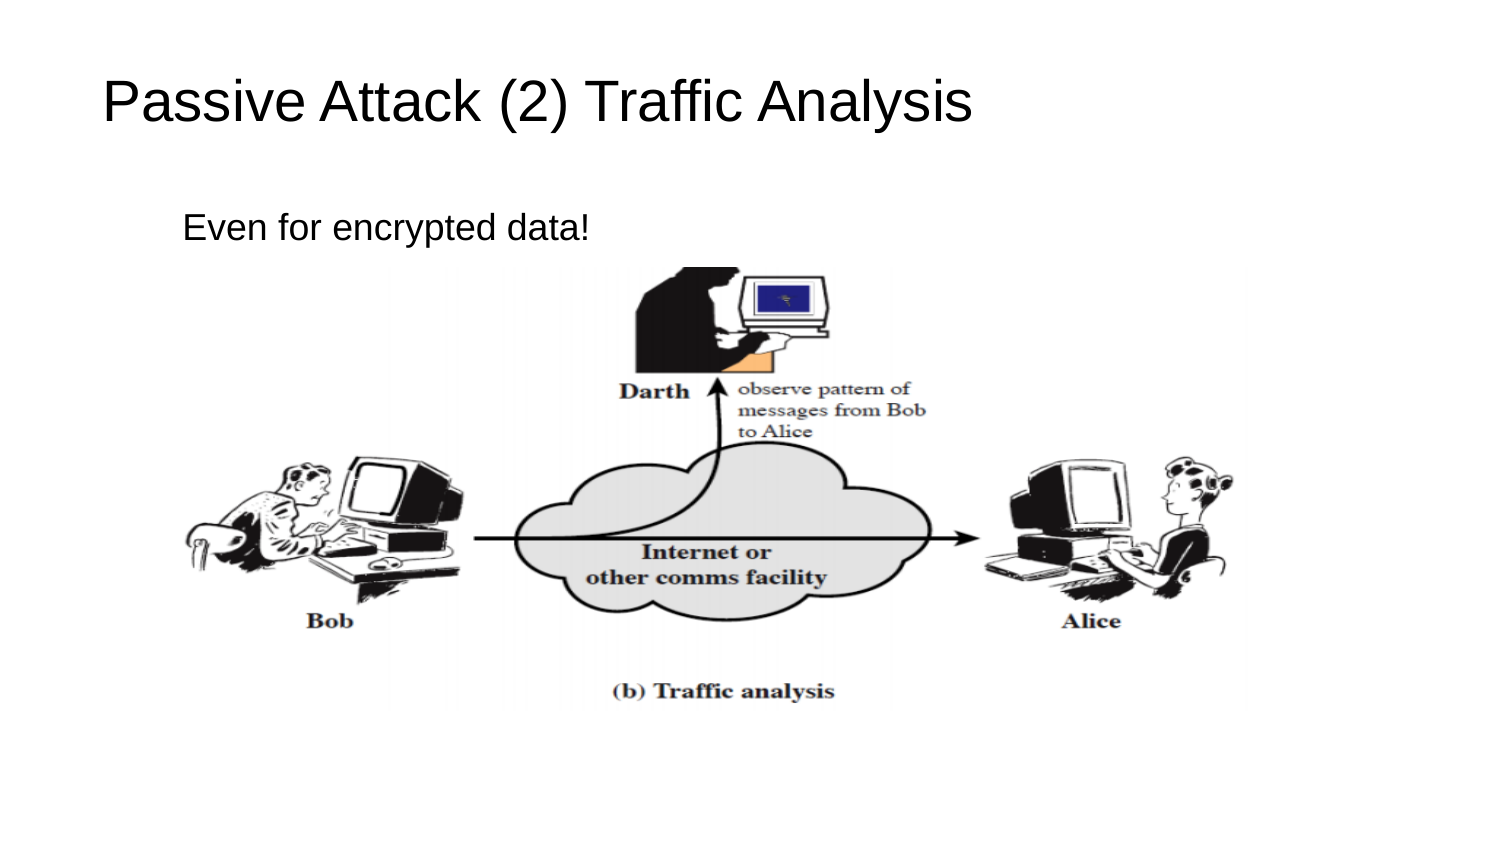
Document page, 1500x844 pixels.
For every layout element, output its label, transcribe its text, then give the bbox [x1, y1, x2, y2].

title Passive Attack (2) Traffic Analysis [87, 28, 1421, 169]
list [145, 267, 1421, 725]
text_box Even for encrypted data! [167, 195, 918, 256]
